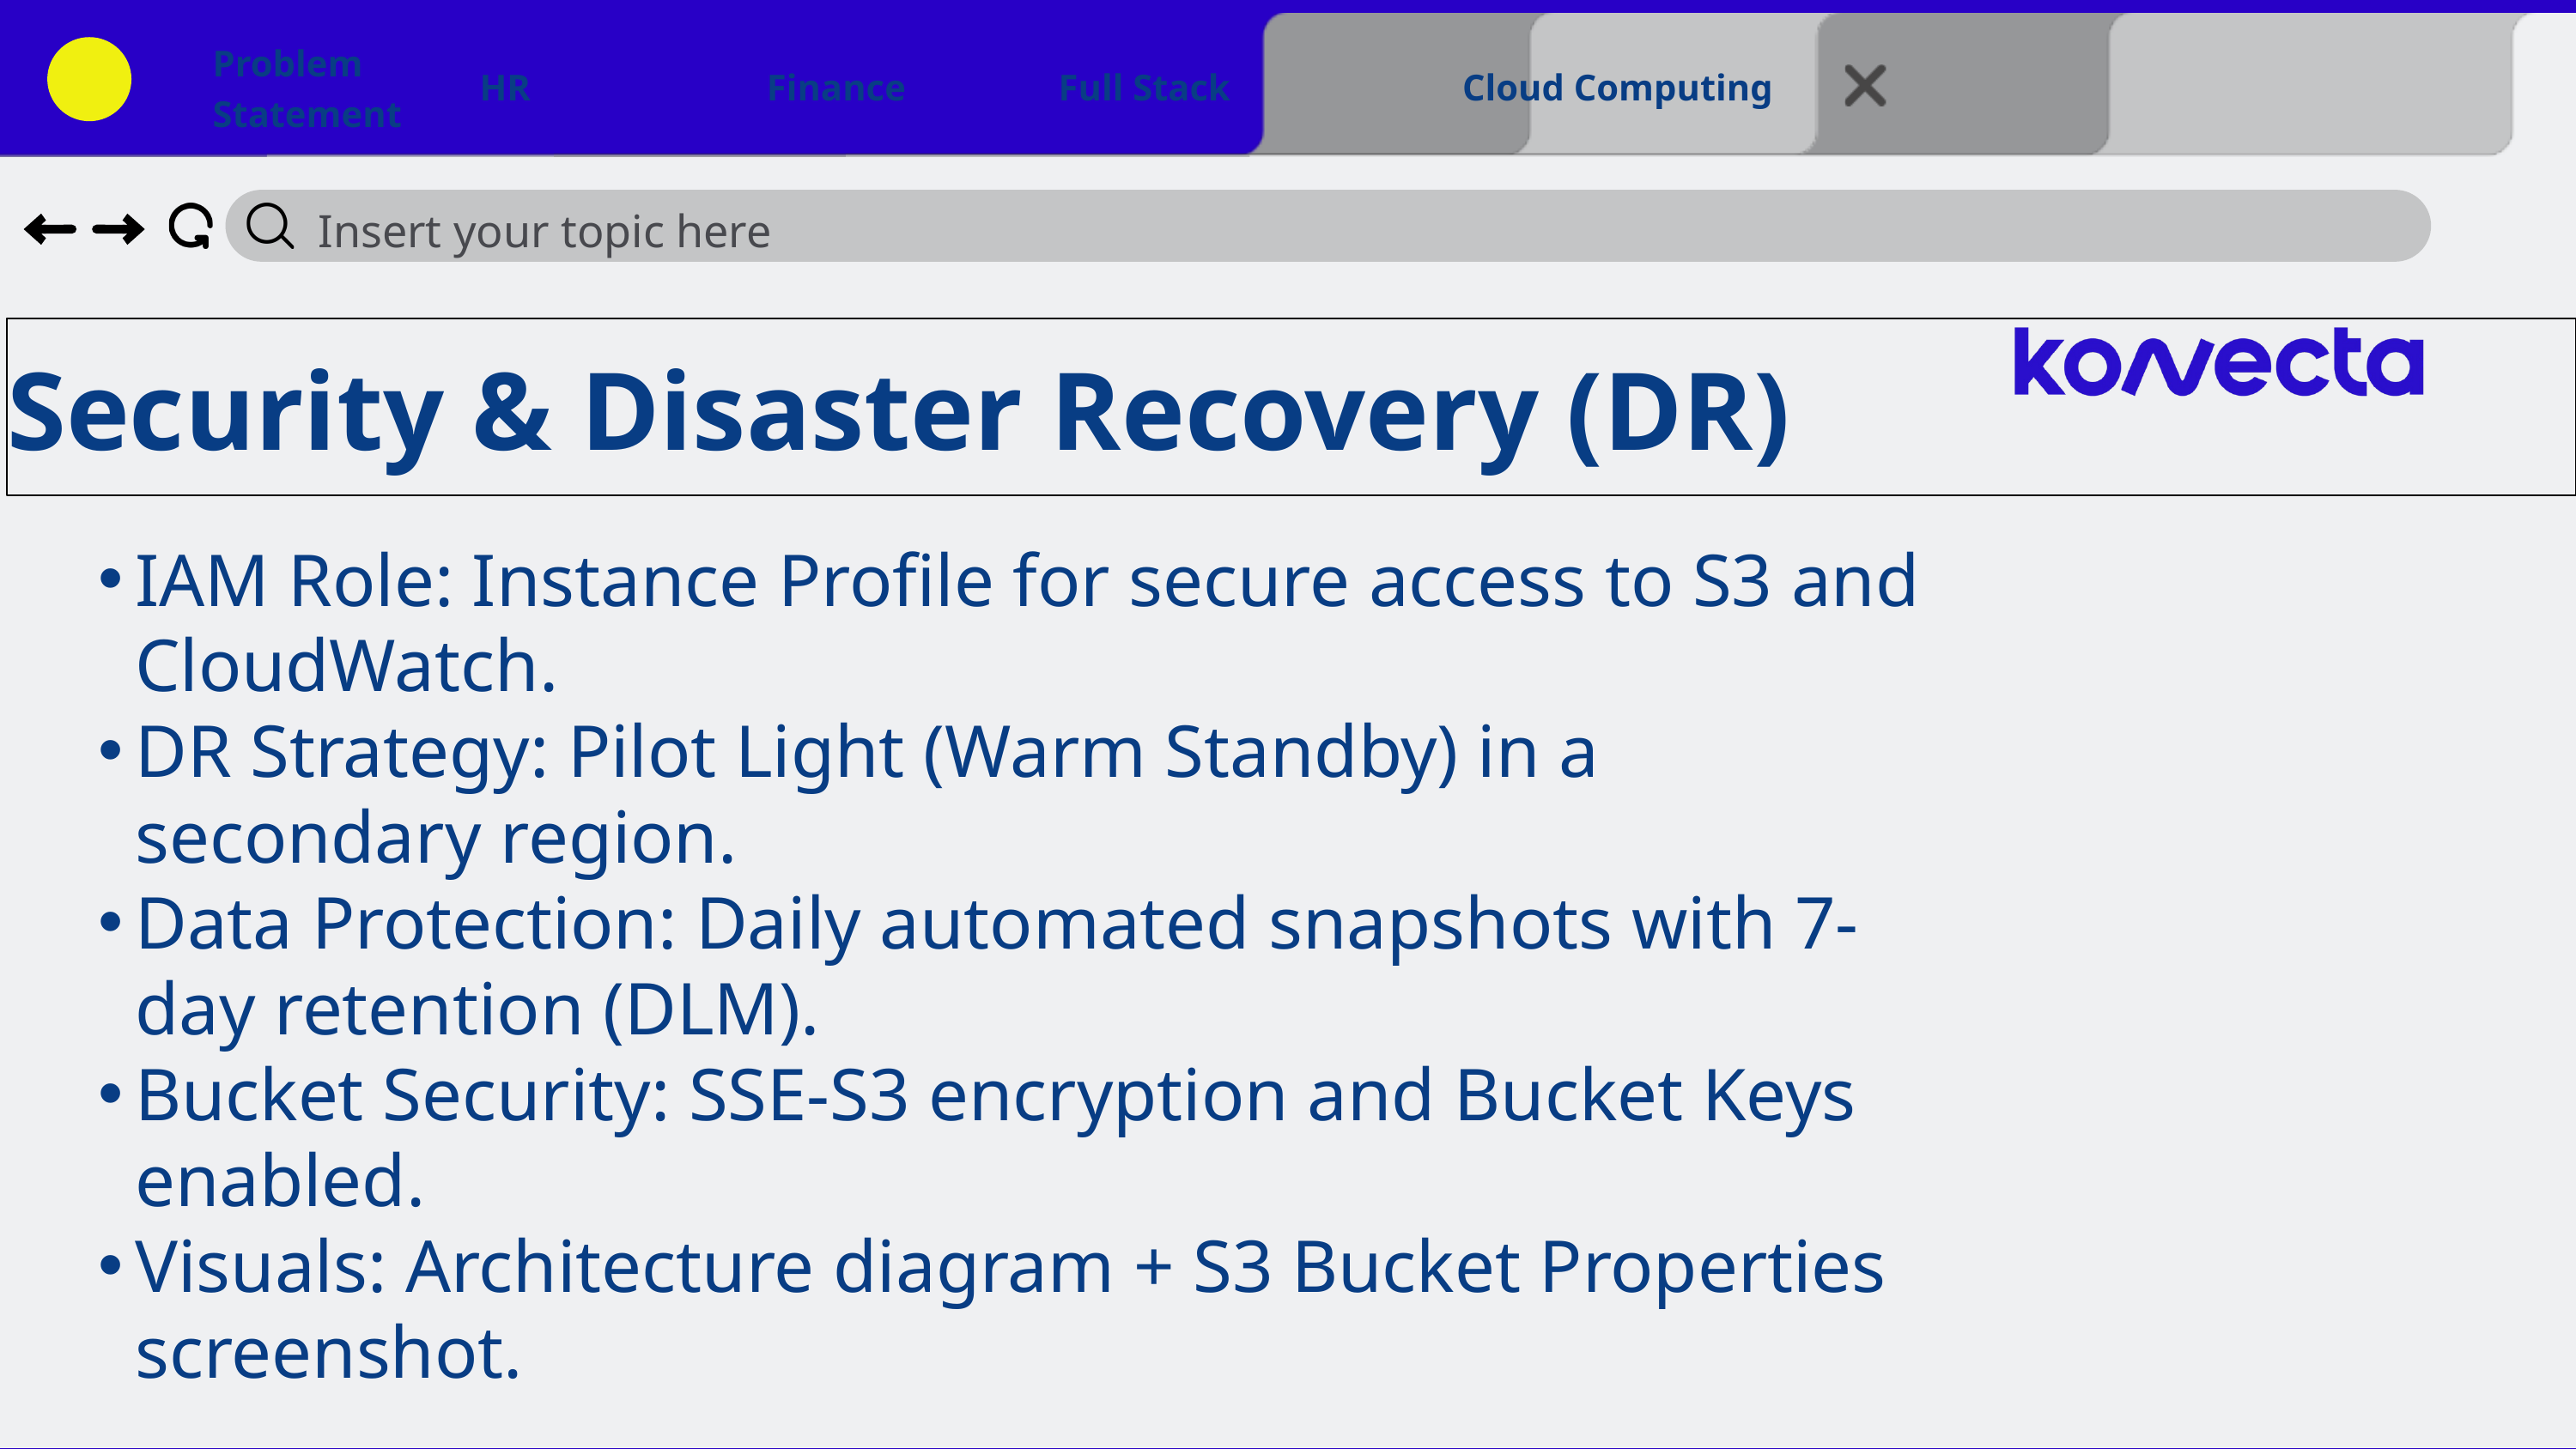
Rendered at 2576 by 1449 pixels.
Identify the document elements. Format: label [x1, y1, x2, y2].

text_box [6, 318, 2576, 496]
text_box [0, 13, 2576, 1449]
